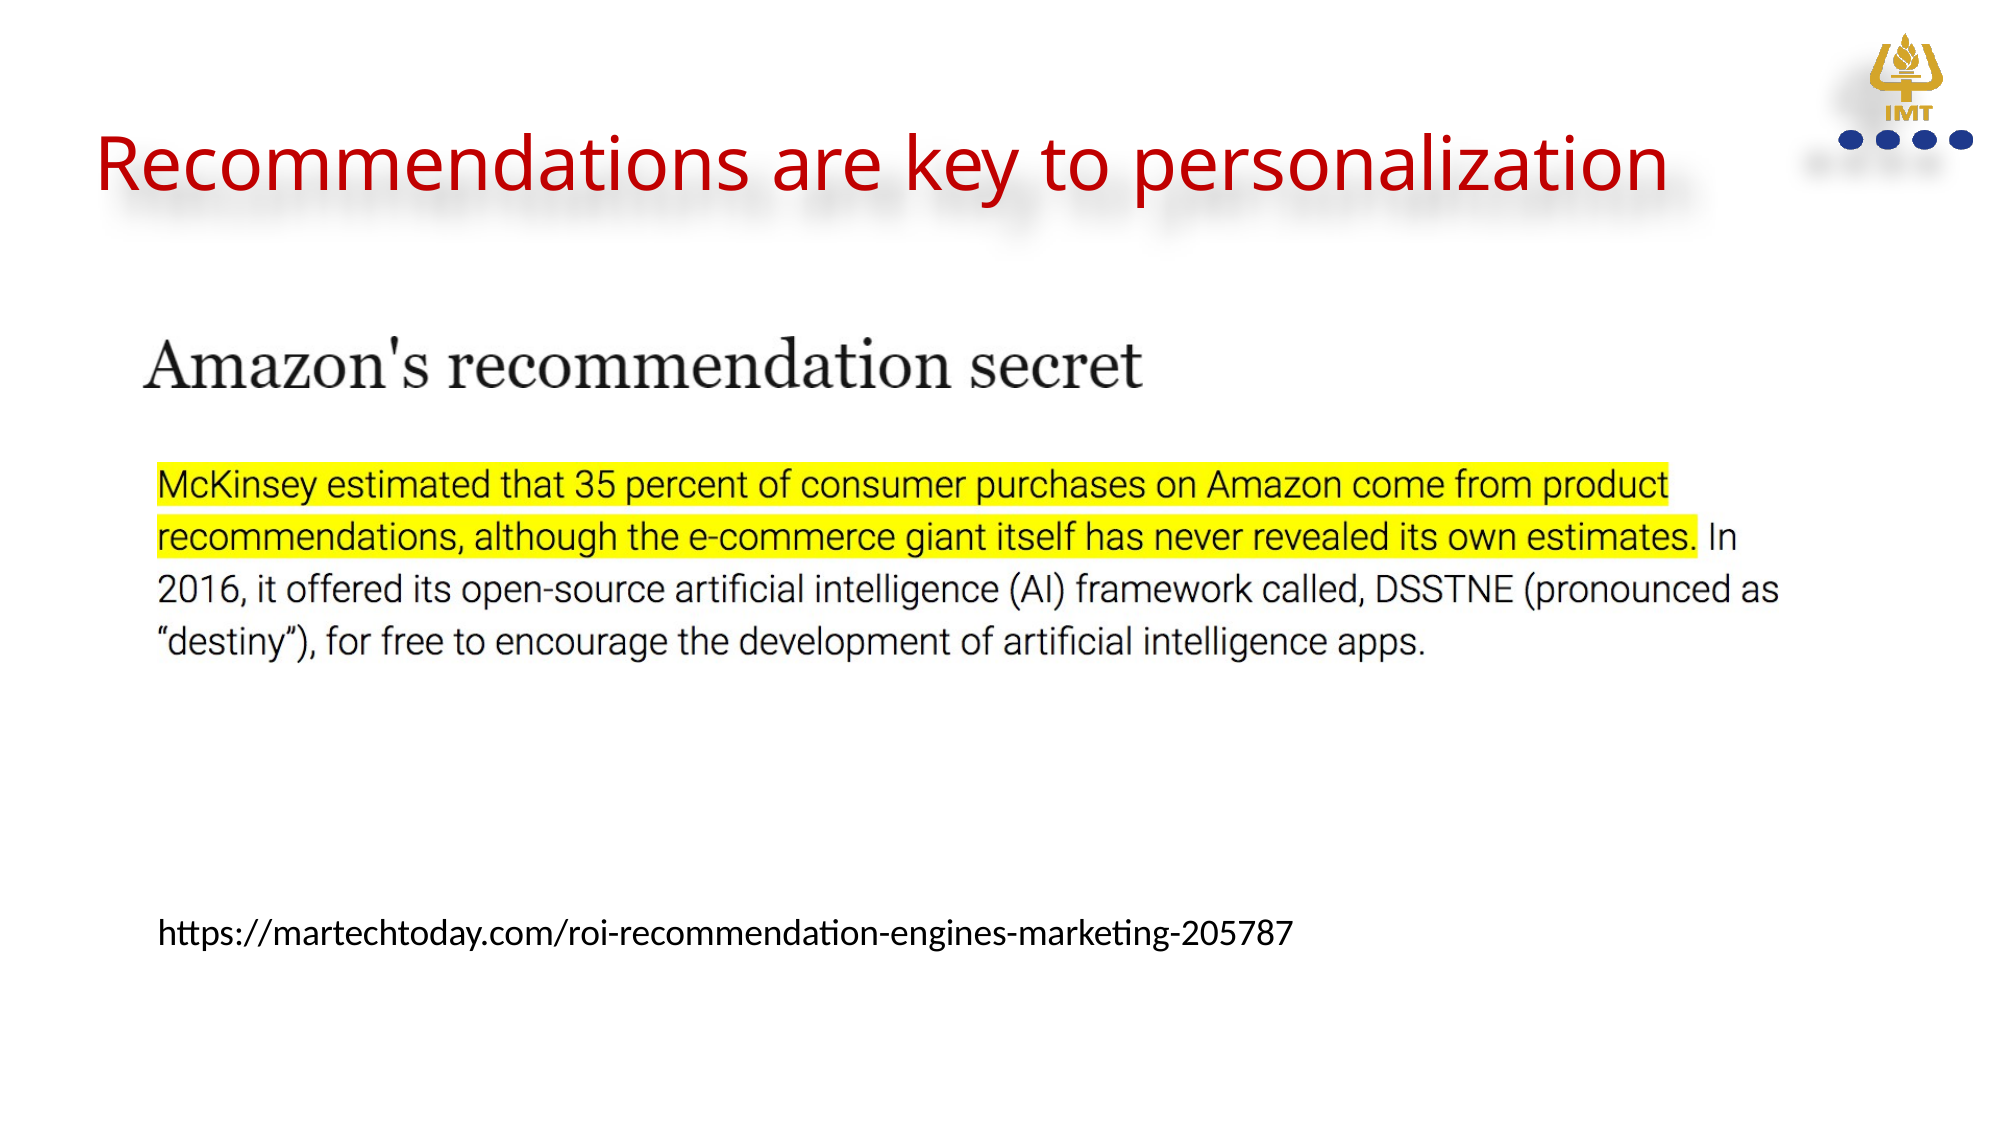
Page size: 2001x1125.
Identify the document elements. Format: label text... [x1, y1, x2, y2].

picture [1838, 33, 1973, 150]
picture [157, 462, 1779, 664]
text_box https://martechtoday.com/roi-recommendation-engines-marketing-205787 [155, 905, 1313, 953]
picture [142, 336, 1143, 388]
title Recommendations are key to personalization [92, 64, 1747, 255]
